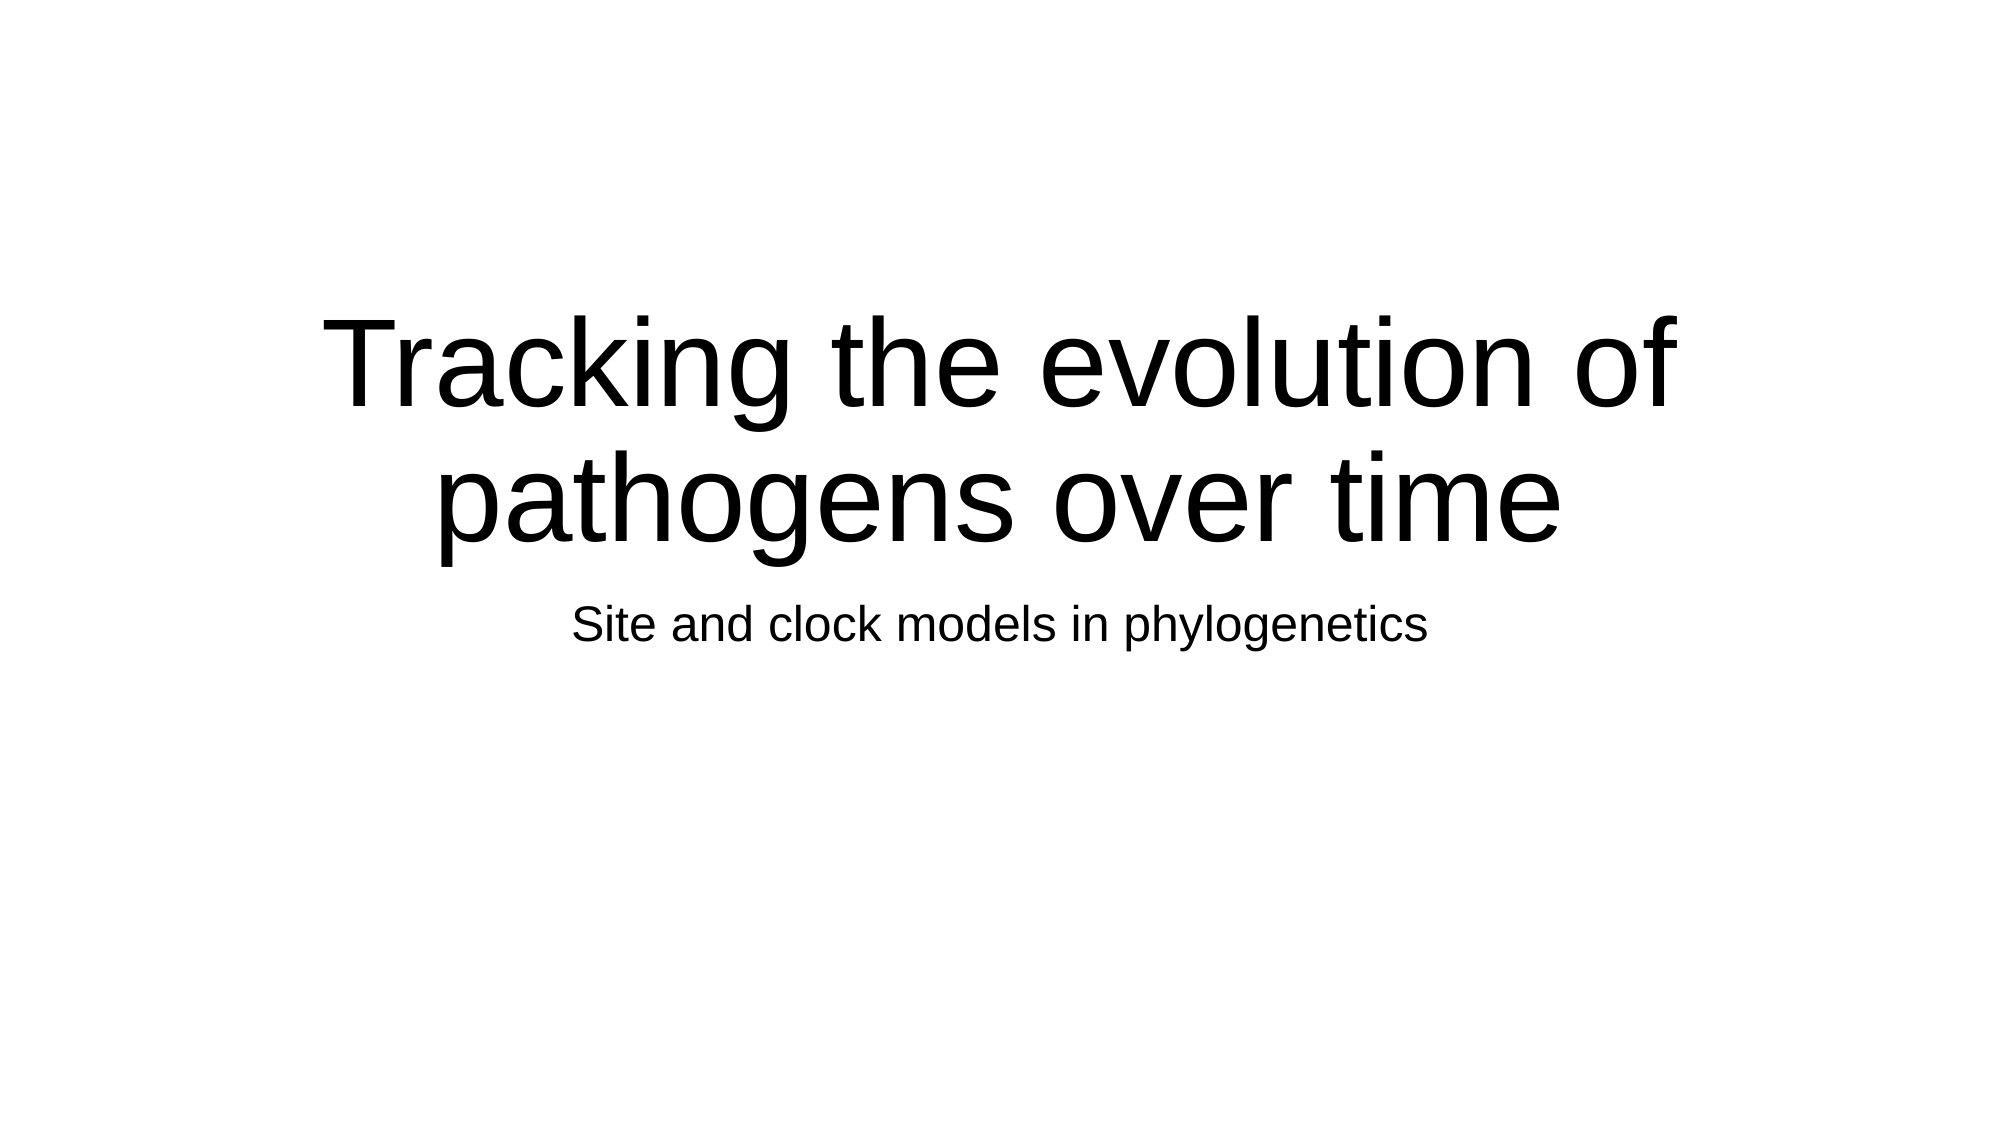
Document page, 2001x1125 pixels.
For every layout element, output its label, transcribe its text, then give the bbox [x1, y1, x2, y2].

subtitle Site and clock models in phylogenetics [249, 590, 1750, 863]
title Tracking the evolution of pathogens over time [249, 184, 1750, 576]
